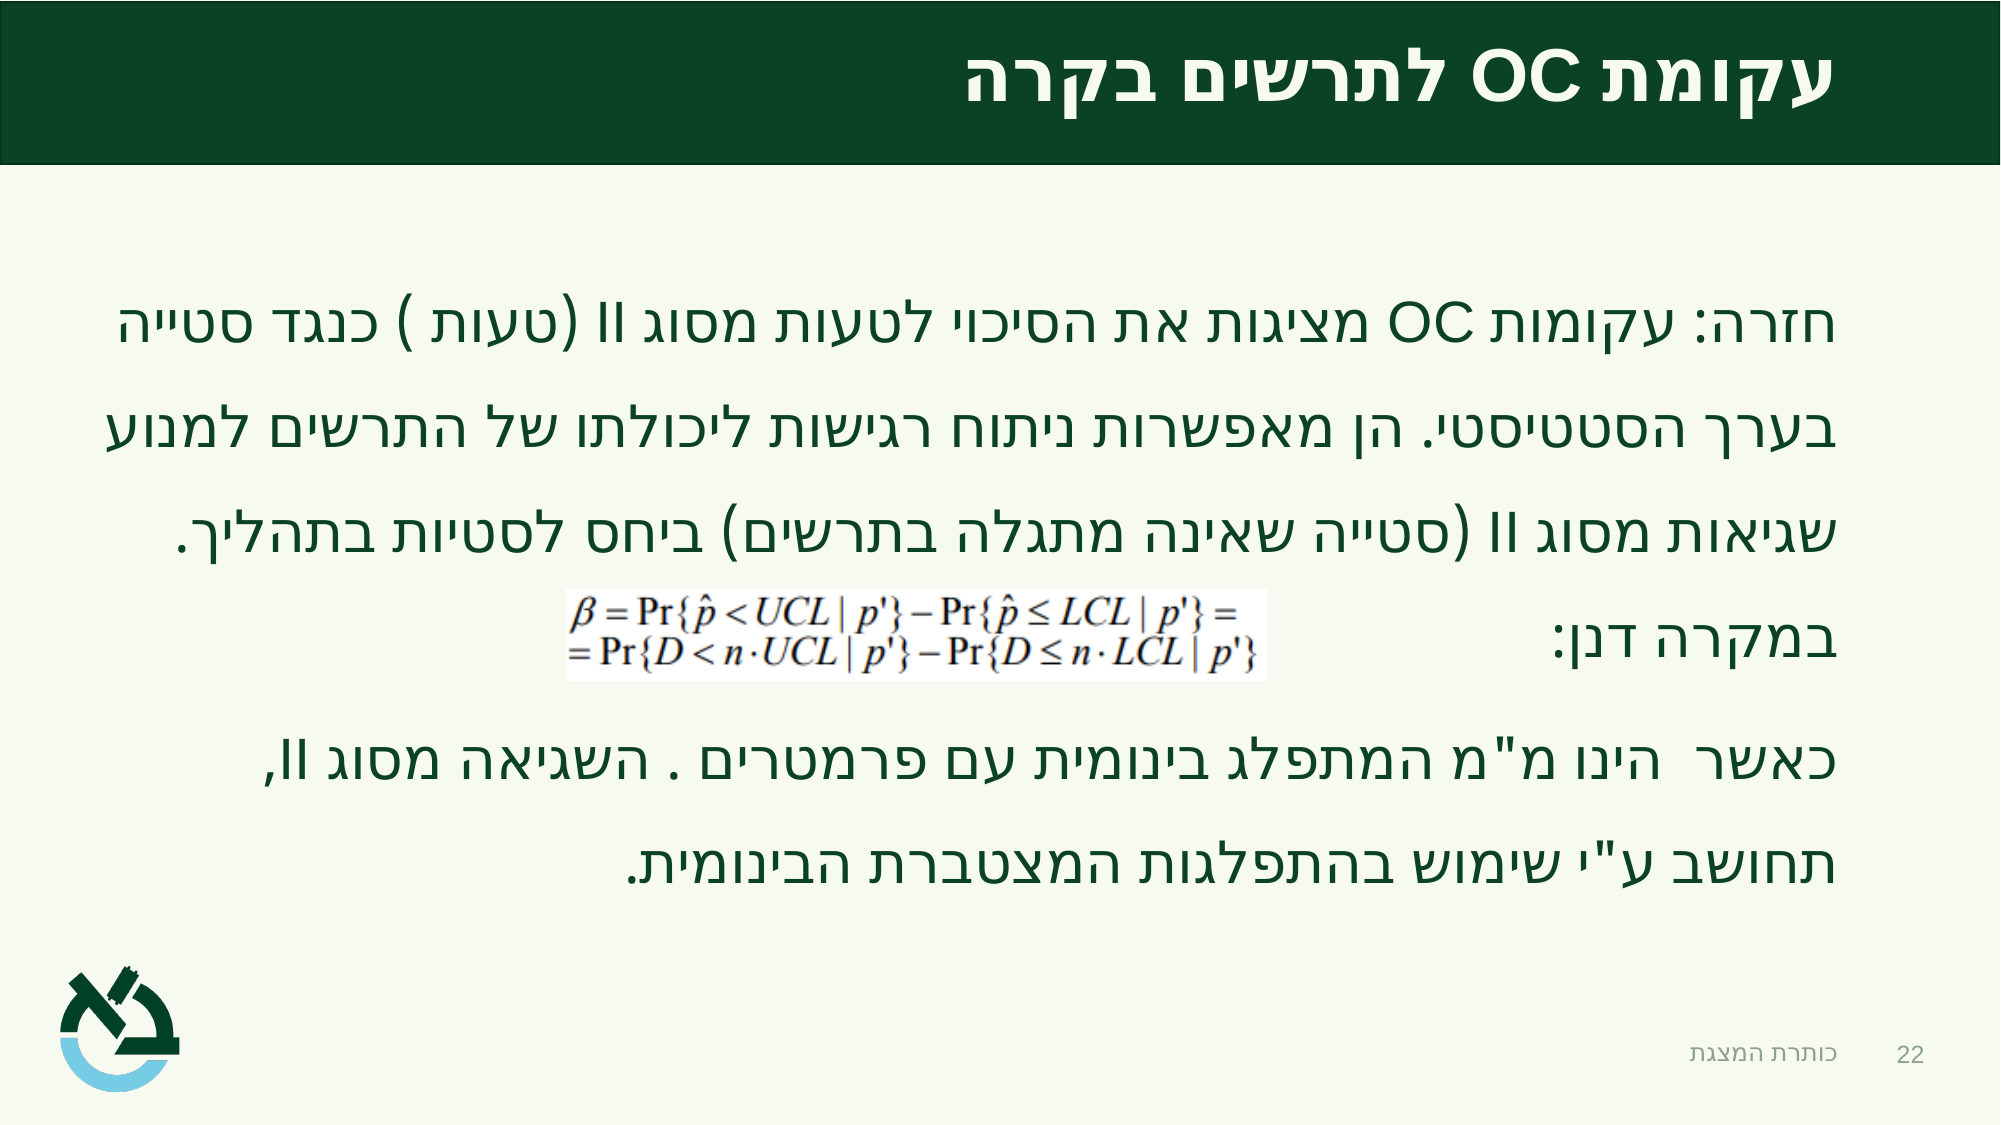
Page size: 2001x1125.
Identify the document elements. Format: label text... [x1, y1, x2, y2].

picture [566, 589, 1267, 681]
footer כותרת המצגת [1499, 1030, 1854, 1072]
slide_number 22 [1861, 1023, 1940, 1084]
